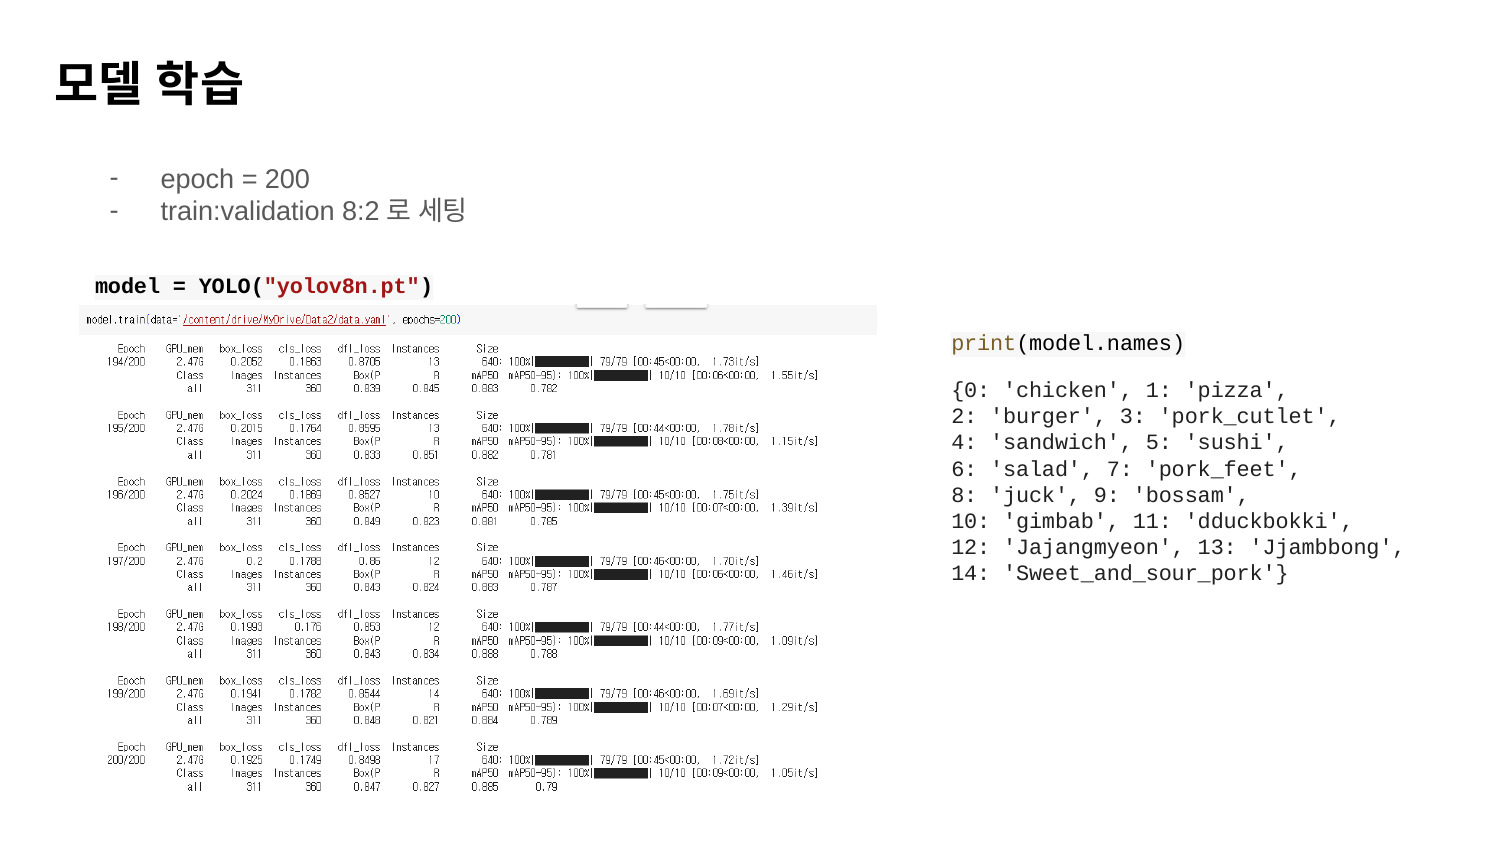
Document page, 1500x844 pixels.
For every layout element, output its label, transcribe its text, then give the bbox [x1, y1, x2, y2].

picture [79, 303, 877, 798]
text_box {0: 'chicken', 1: 'pizza', 2: 'burger', 3: 'pork_cutlet', 4: 'sandwich', 5: 'sushi', 6: 'salad', 7: 'pork_feet', 8: 'juck', 9: 'bossam', 10: 'gimbab', 11: 'dduckbokki', 12: 'Jajangmyeon', 13: 'Jjambbong', 14: 'Sweet_and_sour_pork'} [936, 360, 1429, 601]
text_box print(model.names) [936, 304, 1429, 360]
text_box epoch = 200 train:validation 8:2로 세팅 [70, 146, 550, 242]
subtitle 모델 학습 [39, 38, 1438, 126]
text_box model = YOLO("yolov8n.pt") [79, 247, 795, 303]
